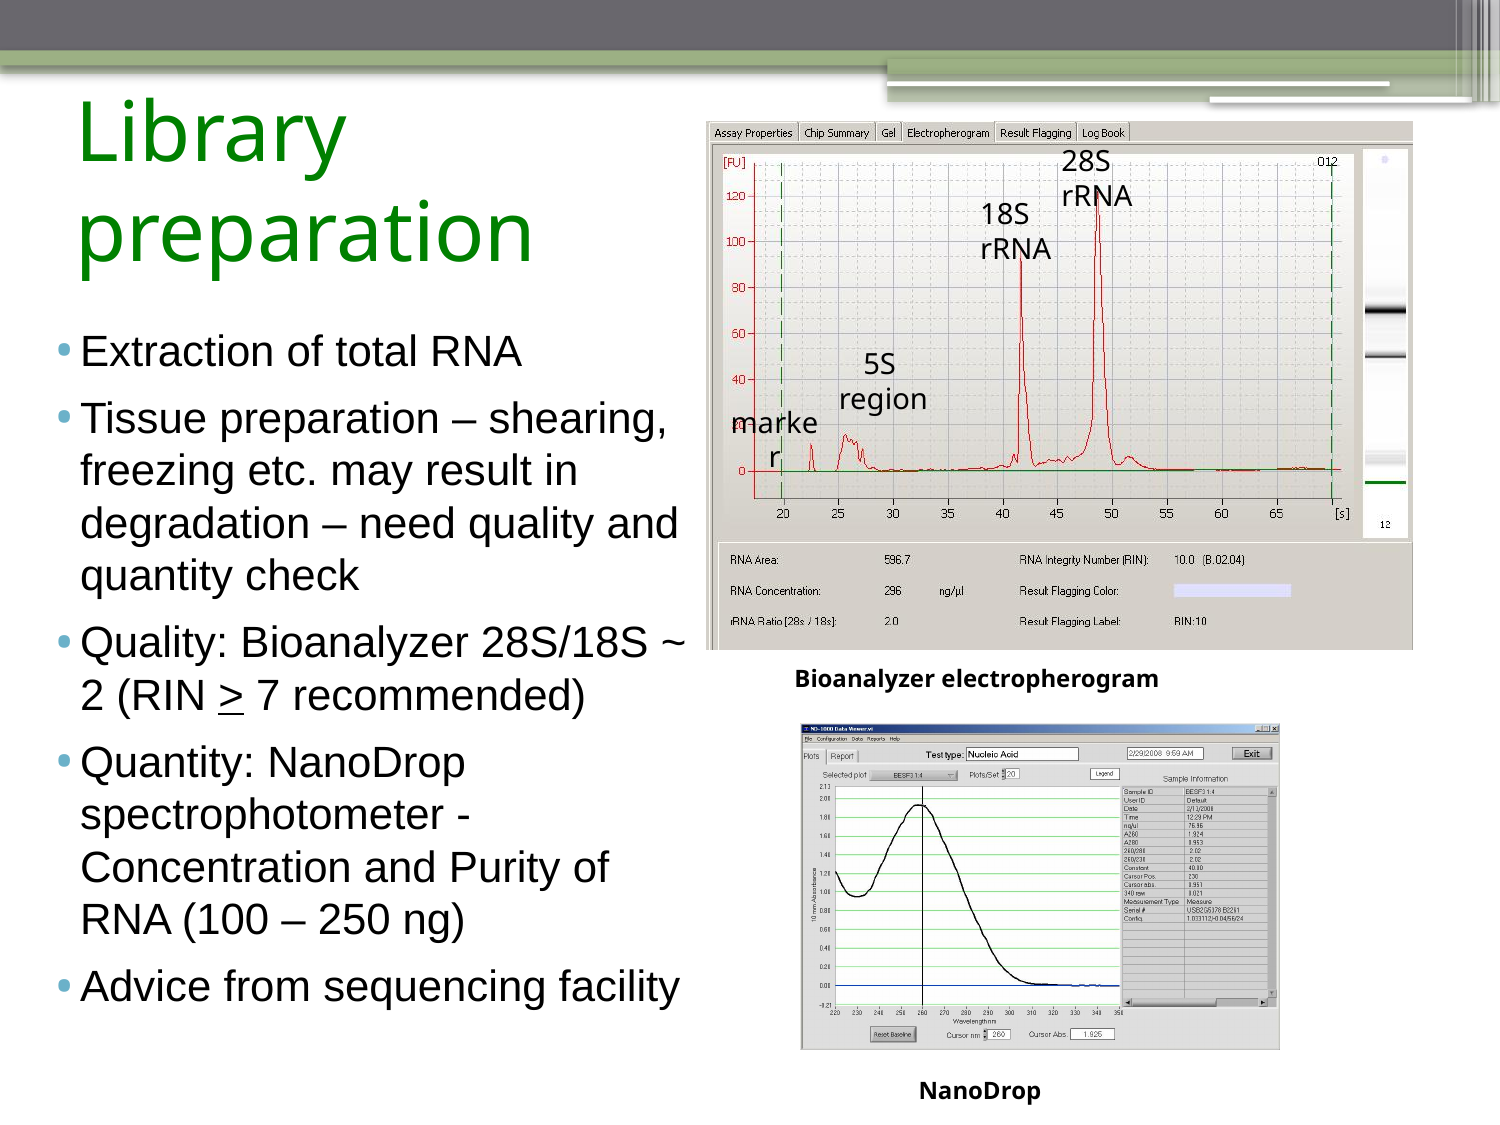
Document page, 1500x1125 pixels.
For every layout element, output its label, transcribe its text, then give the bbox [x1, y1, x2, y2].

picture [799, 722, 1281, 1051]
title Library preparation [74, 77, 701, 201]
text_box NanoDrop [903, 1068, 1169, 1112]
text_box Bioanalyzer electropherogram [773, 661, 1287, 700]
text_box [706, 120, 1413, 651]
list Extraction of total RNA Tissue preparation – shearing, freezing etc. may result in degradation – need quality and quantity check Quality: Bioanalyzer 28S/18S ~ 2 (RIN > 7 recommended) Quantity: NanoDrop spectrophotometer -Concentration and Purity of RNA (100 – 250 ng) Advice from sequencing facility [41, 314, 715, 1125]
